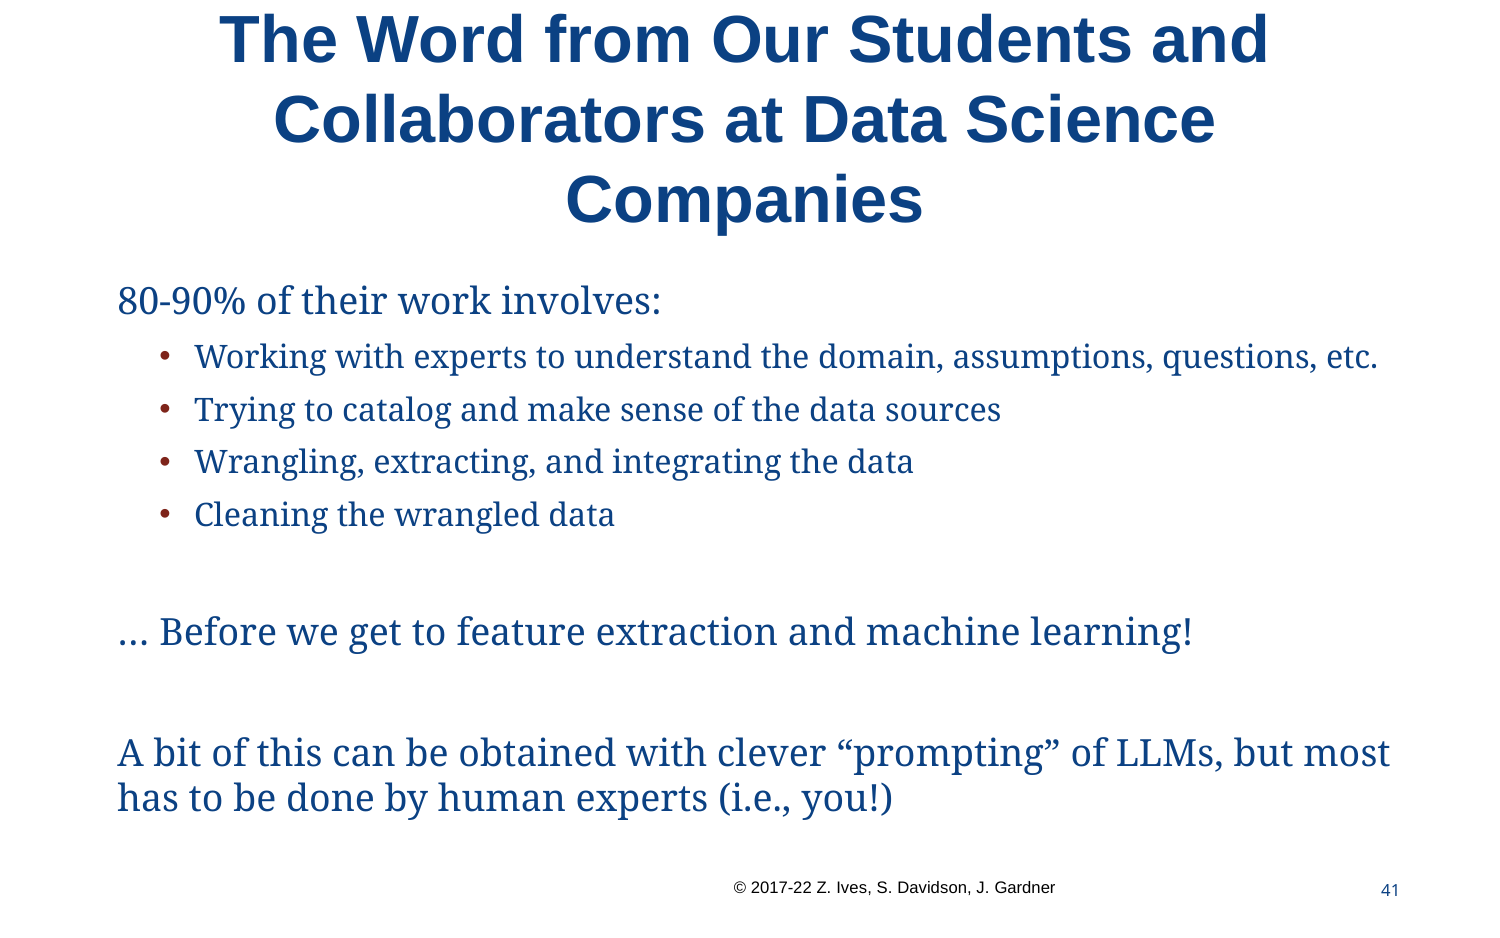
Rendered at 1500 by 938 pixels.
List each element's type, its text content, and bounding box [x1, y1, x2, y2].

list 80-90% of their work involves: Working with experts to understand the domain, assumptions, questions, etc. Trying to catalog and make sense of the data sources Wrangling, extracting, and integrating the data Cleaning the wrangled data … Before we get to feature extraction and machine learning! A bit of this can be obtained with clever “prompting” of LLMs, but most has to be done by human experts (i.e., you!) [75, 239, 1416, 857]
title The Word from Our Students and Collaborators at Data Science Companies [75, 26, 1416, 205]
slide_number 41 [1347, 866, 1416, 917]
